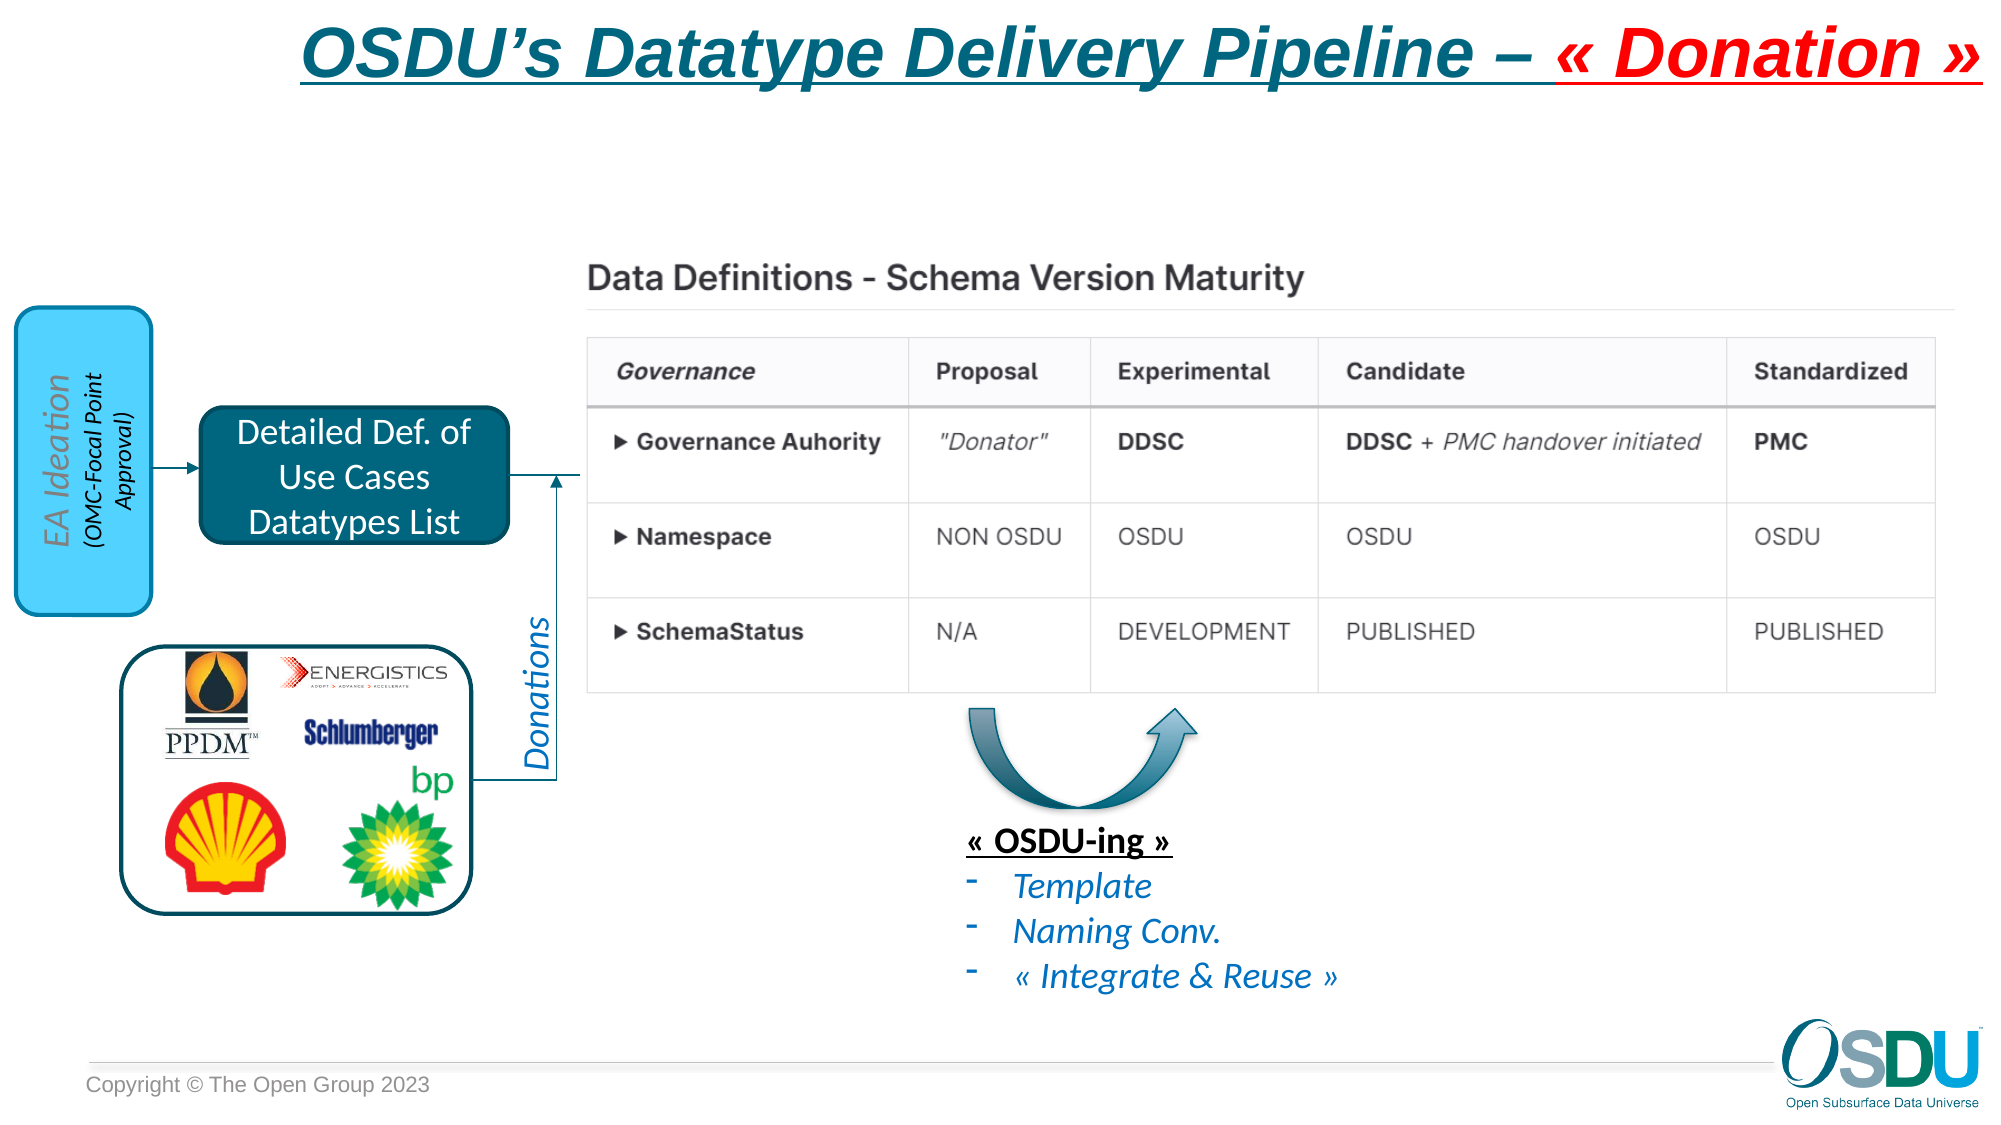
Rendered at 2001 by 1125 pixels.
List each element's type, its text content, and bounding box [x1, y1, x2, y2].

picture [163, 780, 289, 897]
picture [580, 241, 1955, 709]
picture [279, 657, 447, 688]
picture [339, 763, 456, 911]
text_box EA Ideation (OMC-Focal Point Approval) [13, 305, 154, 618]
text_box [968, 716, 1198, 808]
picture [444, 907, 456, 914]
picture [303, 717, 439, 751]
picture [157, 649, 276, 765]
text_box Donations [503, 593, 552, 779]
text_box Detailed Def. of Use Cases Datatypes List [198, 405, 511, 545]
text_box [119, 644, 474, 916]
picture [1782, 1019, 1809, 1050]
picture [1782, 1019, 1983, 1110]
text_box « OSDU-ing » Template Naming Conv. « Integrate & Reuse » [950, 808, 1480, 1004]
text_box Donations [558, 593, 564, 787]
title OSDU’s Datatype Delivery Pipeline – « Donation » [273, 0, 1999, 188]
